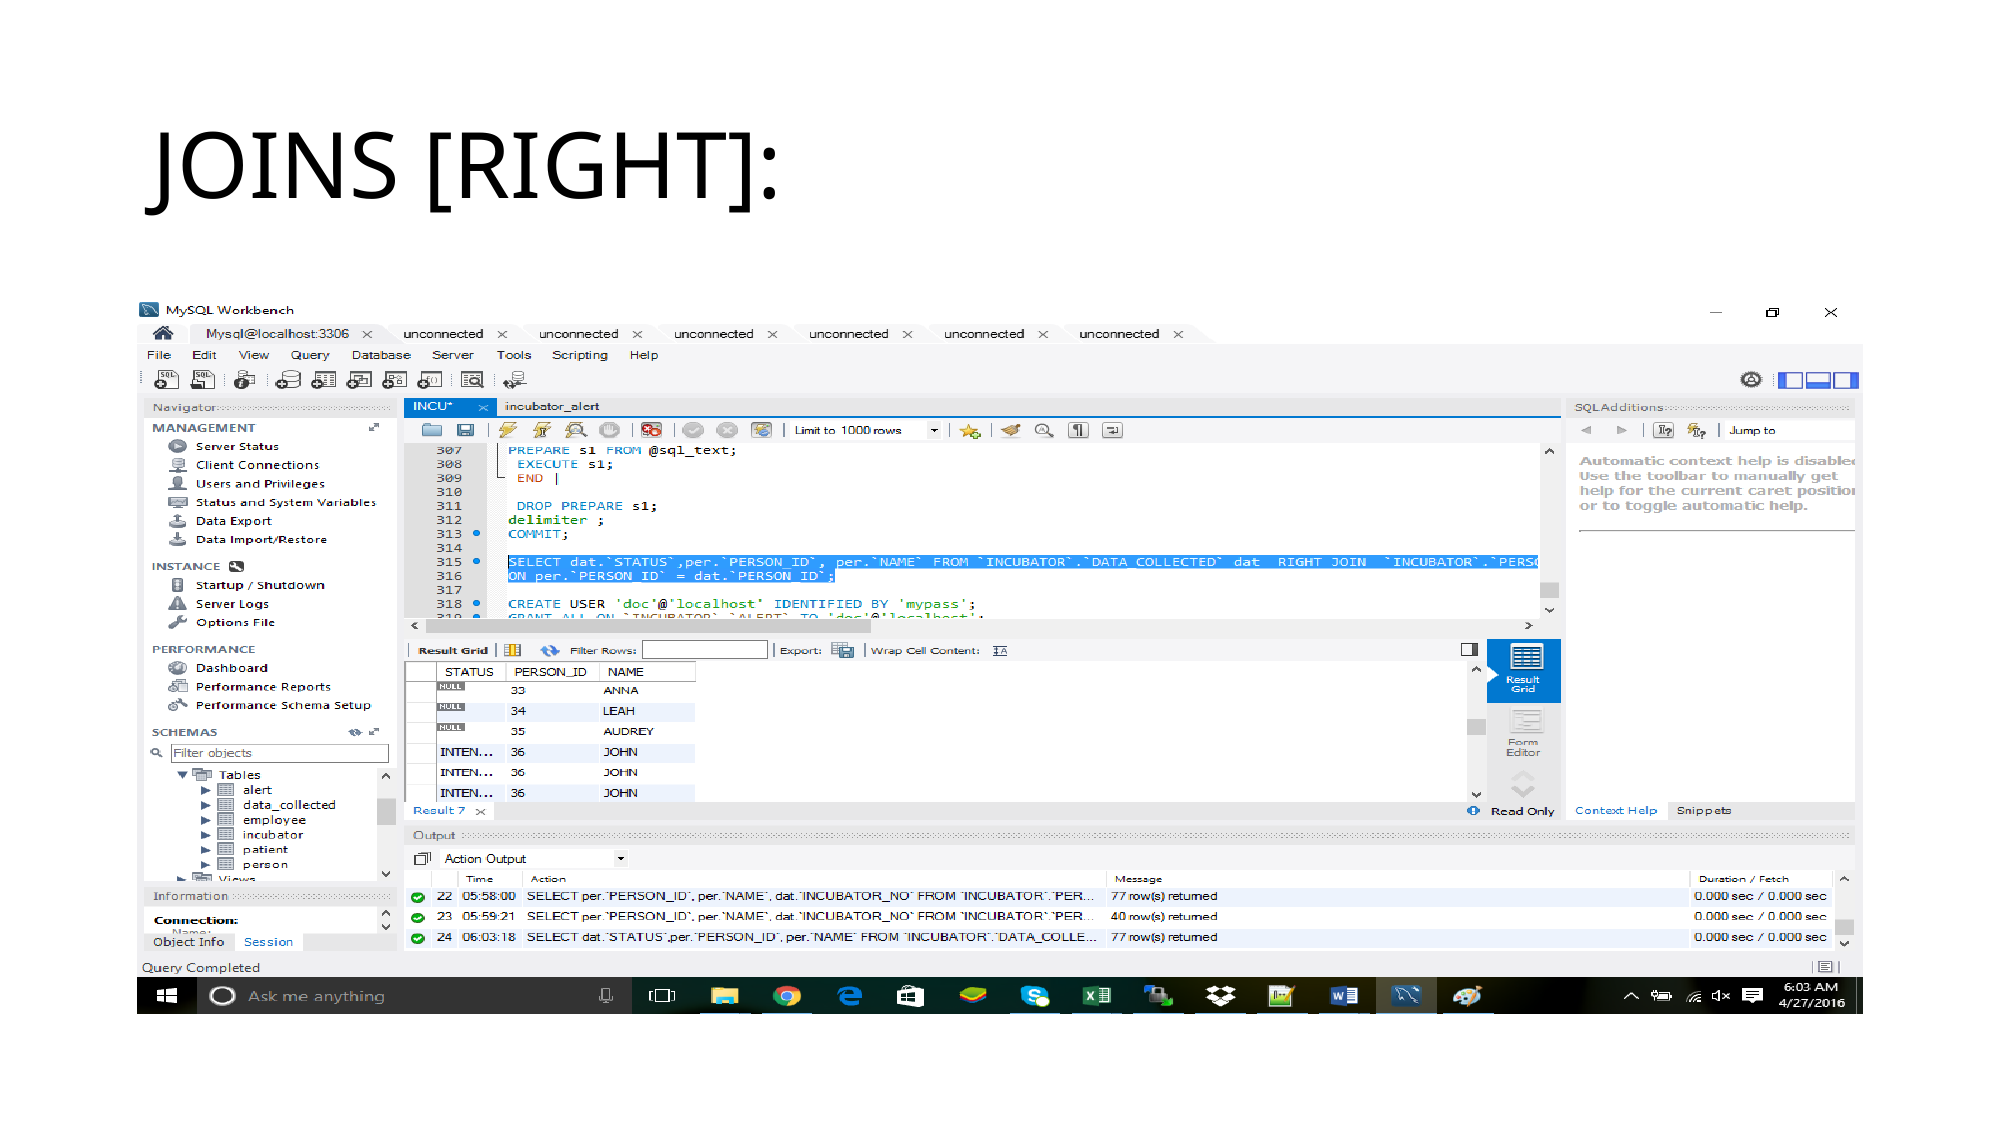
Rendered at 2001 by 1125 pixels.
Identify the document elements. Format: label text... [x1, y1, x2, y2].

title JOINS [RIGHT]: [137, 59, 1863, 278]
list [137, 299, 1863, 1014]
